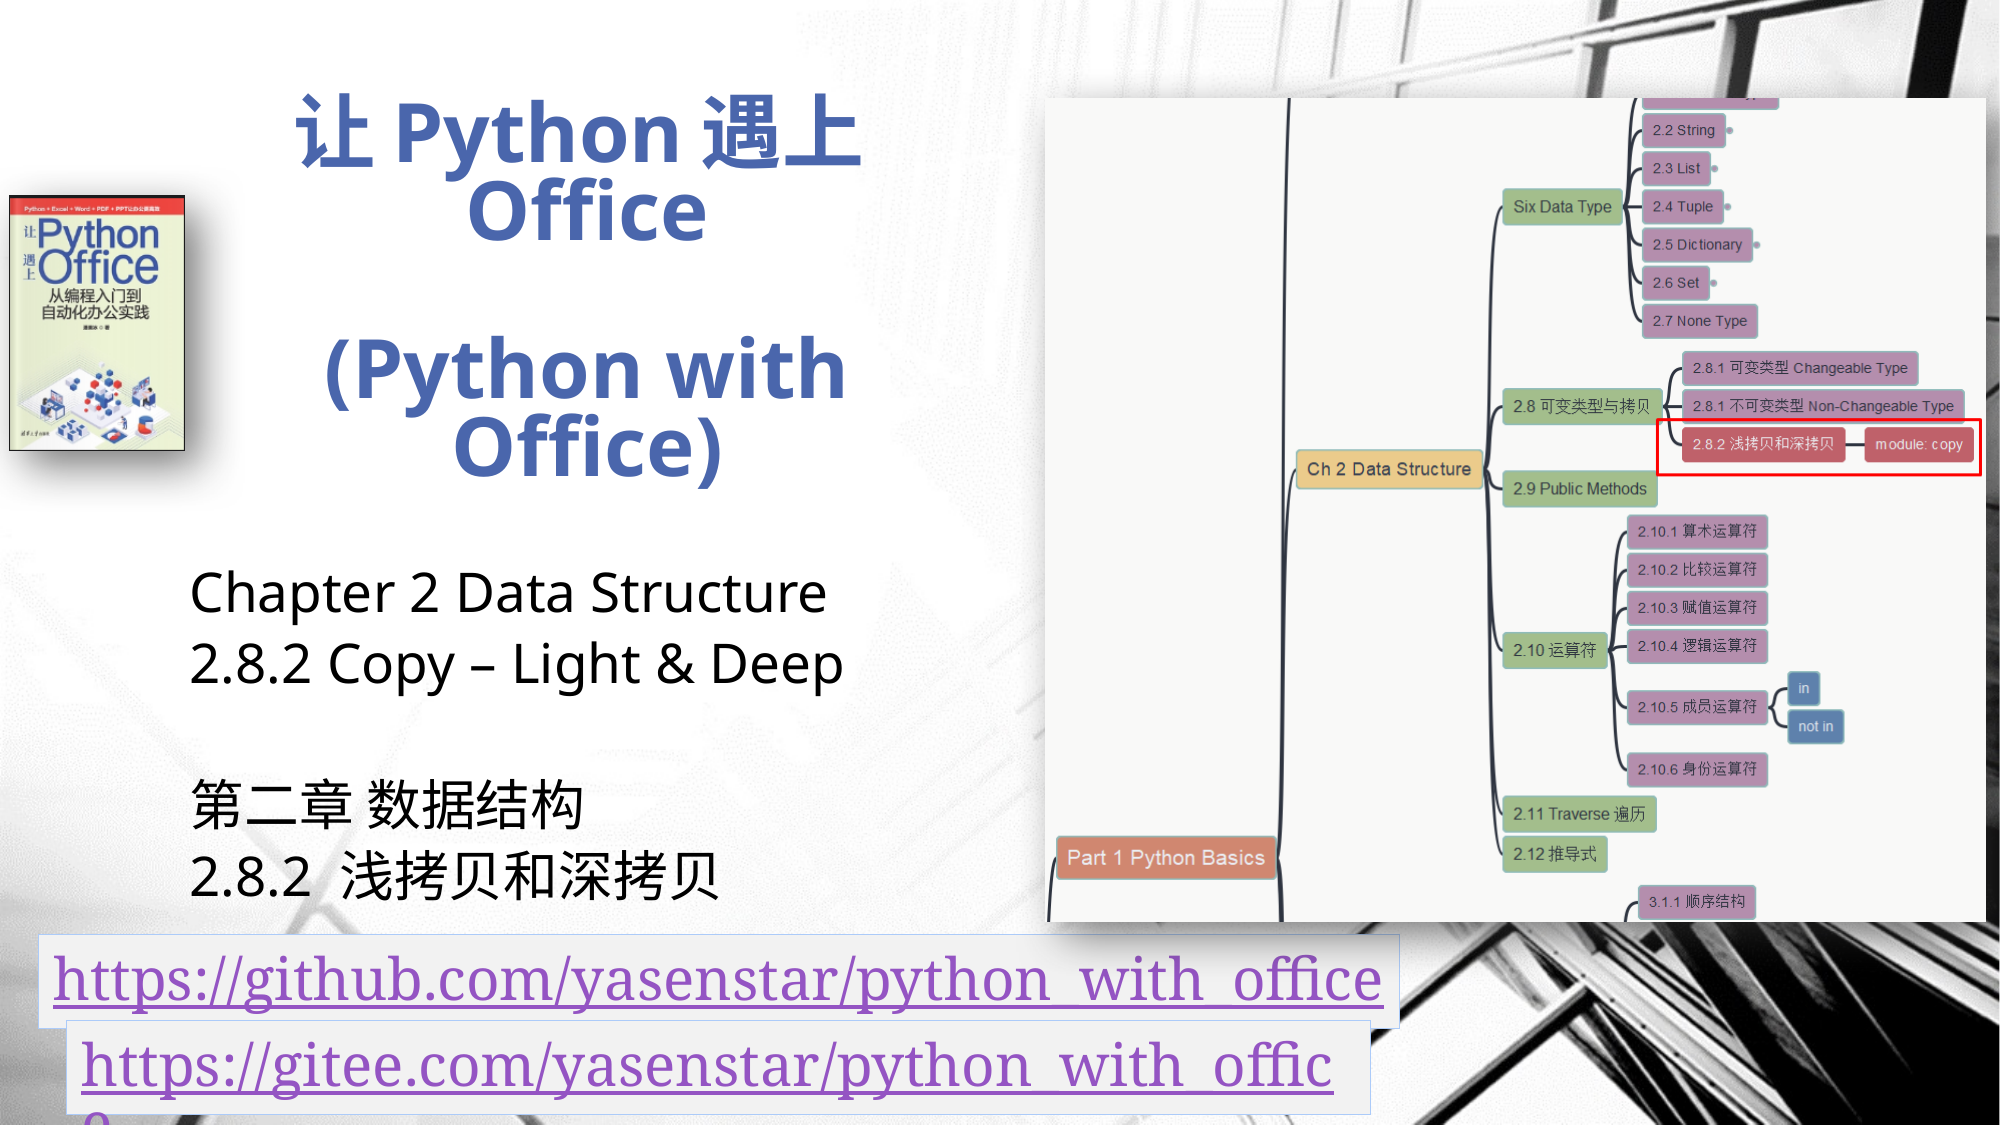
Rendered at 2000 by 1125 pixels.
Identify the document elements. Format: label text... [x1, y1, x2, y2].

subtitle Chapter 2 Data Structure 2.8.2 Copy – Light & Deep 第二章 数据结构 2.8.2 浅拷贝和深拷贝 [174, 558, 1000, 917]
text_box https://gitee.com/yasenstar/python_with_office [66, 1020, 1371, 1115]
text_box https://github.com/yasenstar/python_with_office [38, 934, 1400, 1029]
title 让Python遇上Office (Python with Office) [174, 87, 1000, 500]
picture [0, 0, 2000, 1125]
